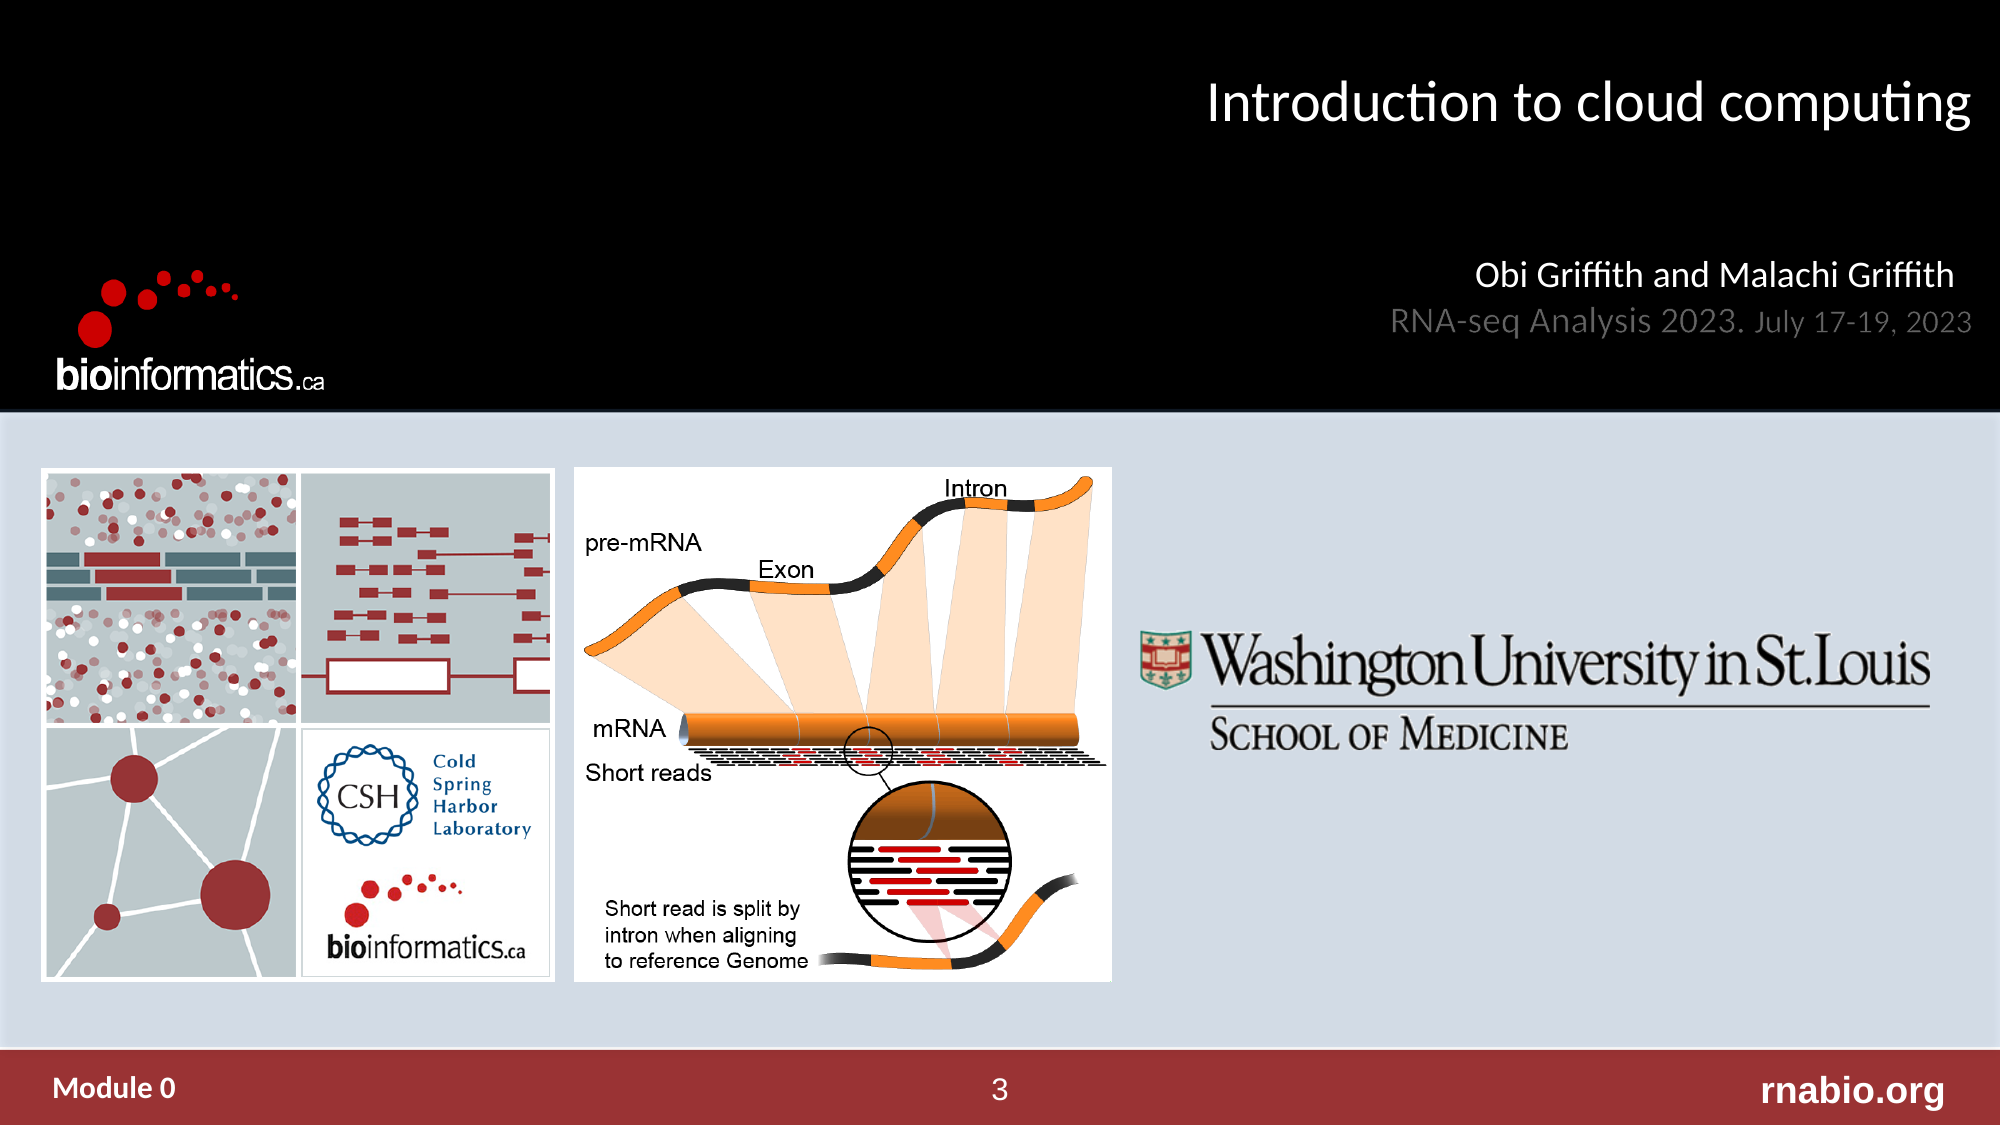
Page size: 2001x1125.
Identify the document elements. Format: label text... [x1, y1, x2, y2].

picture [574, 467, 1112, 983]
text_box Obi Griffith and Malachi Griffith RNA-seq Analysis 2023. July 17-19, 2023 [598, 199, 1988, 391]
picture [57, 270, 324, 390]
picture [40, 468, 555, 982]
text_box Introduction to cloud computing [999, 29, 1988, 167]
text_box [0, 408, 2000, 1048]
picture [1139, 562, 2000, 831]
